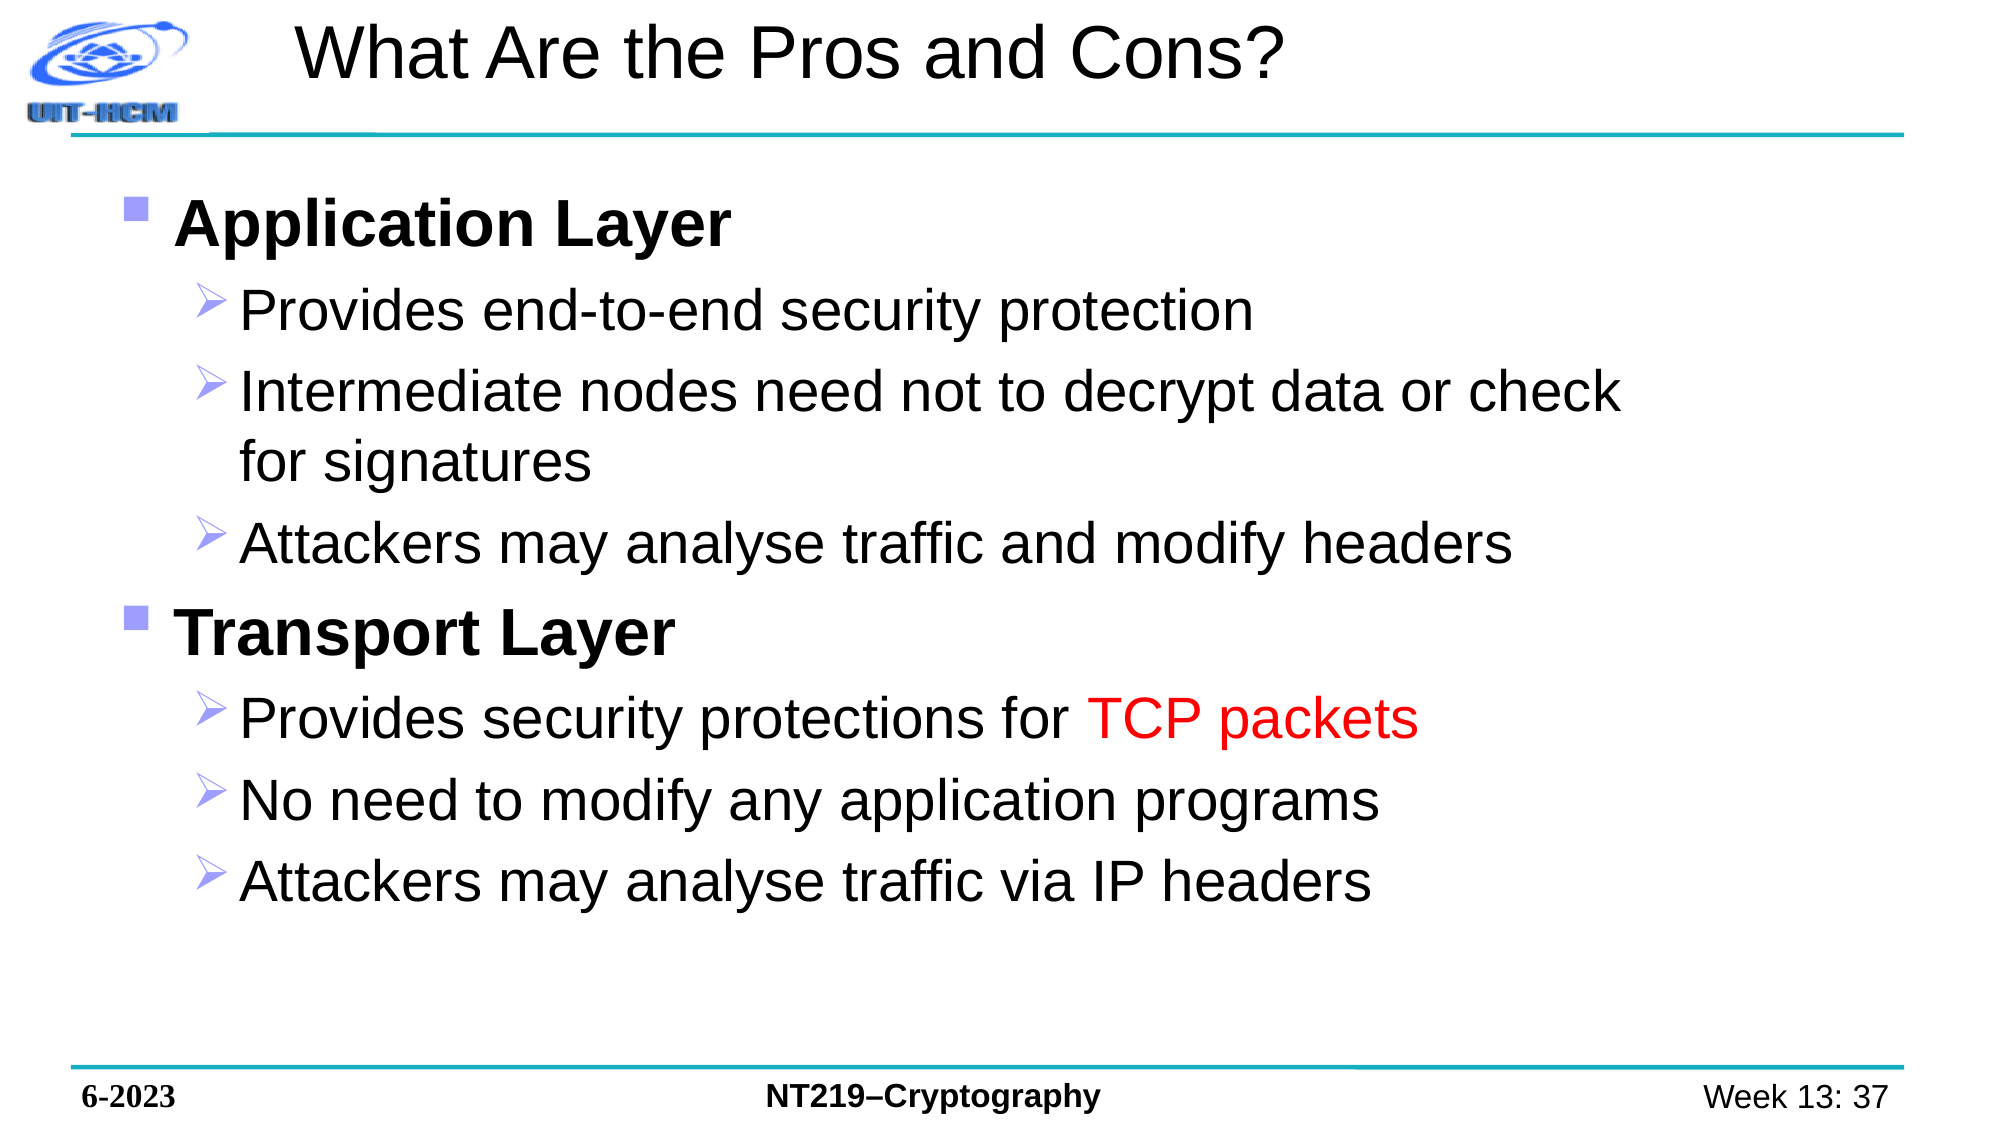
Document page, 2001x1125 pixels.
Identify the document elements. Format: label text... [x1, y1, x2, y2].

list Application Layer Provides end-to-end security protection Intermediate nodes need not to decrypt data or check for signatures Attackers may analyse traffic and modify headers Transport Layer Provides security protections for TCP packets No need to modify any application programs Attackers may analyse traffic via IP headers [102, 172, 1697, 999]
picture [7, 9, 209, 133]
title What Are the Pros and Cons? [279, 0, 1517, 127]
